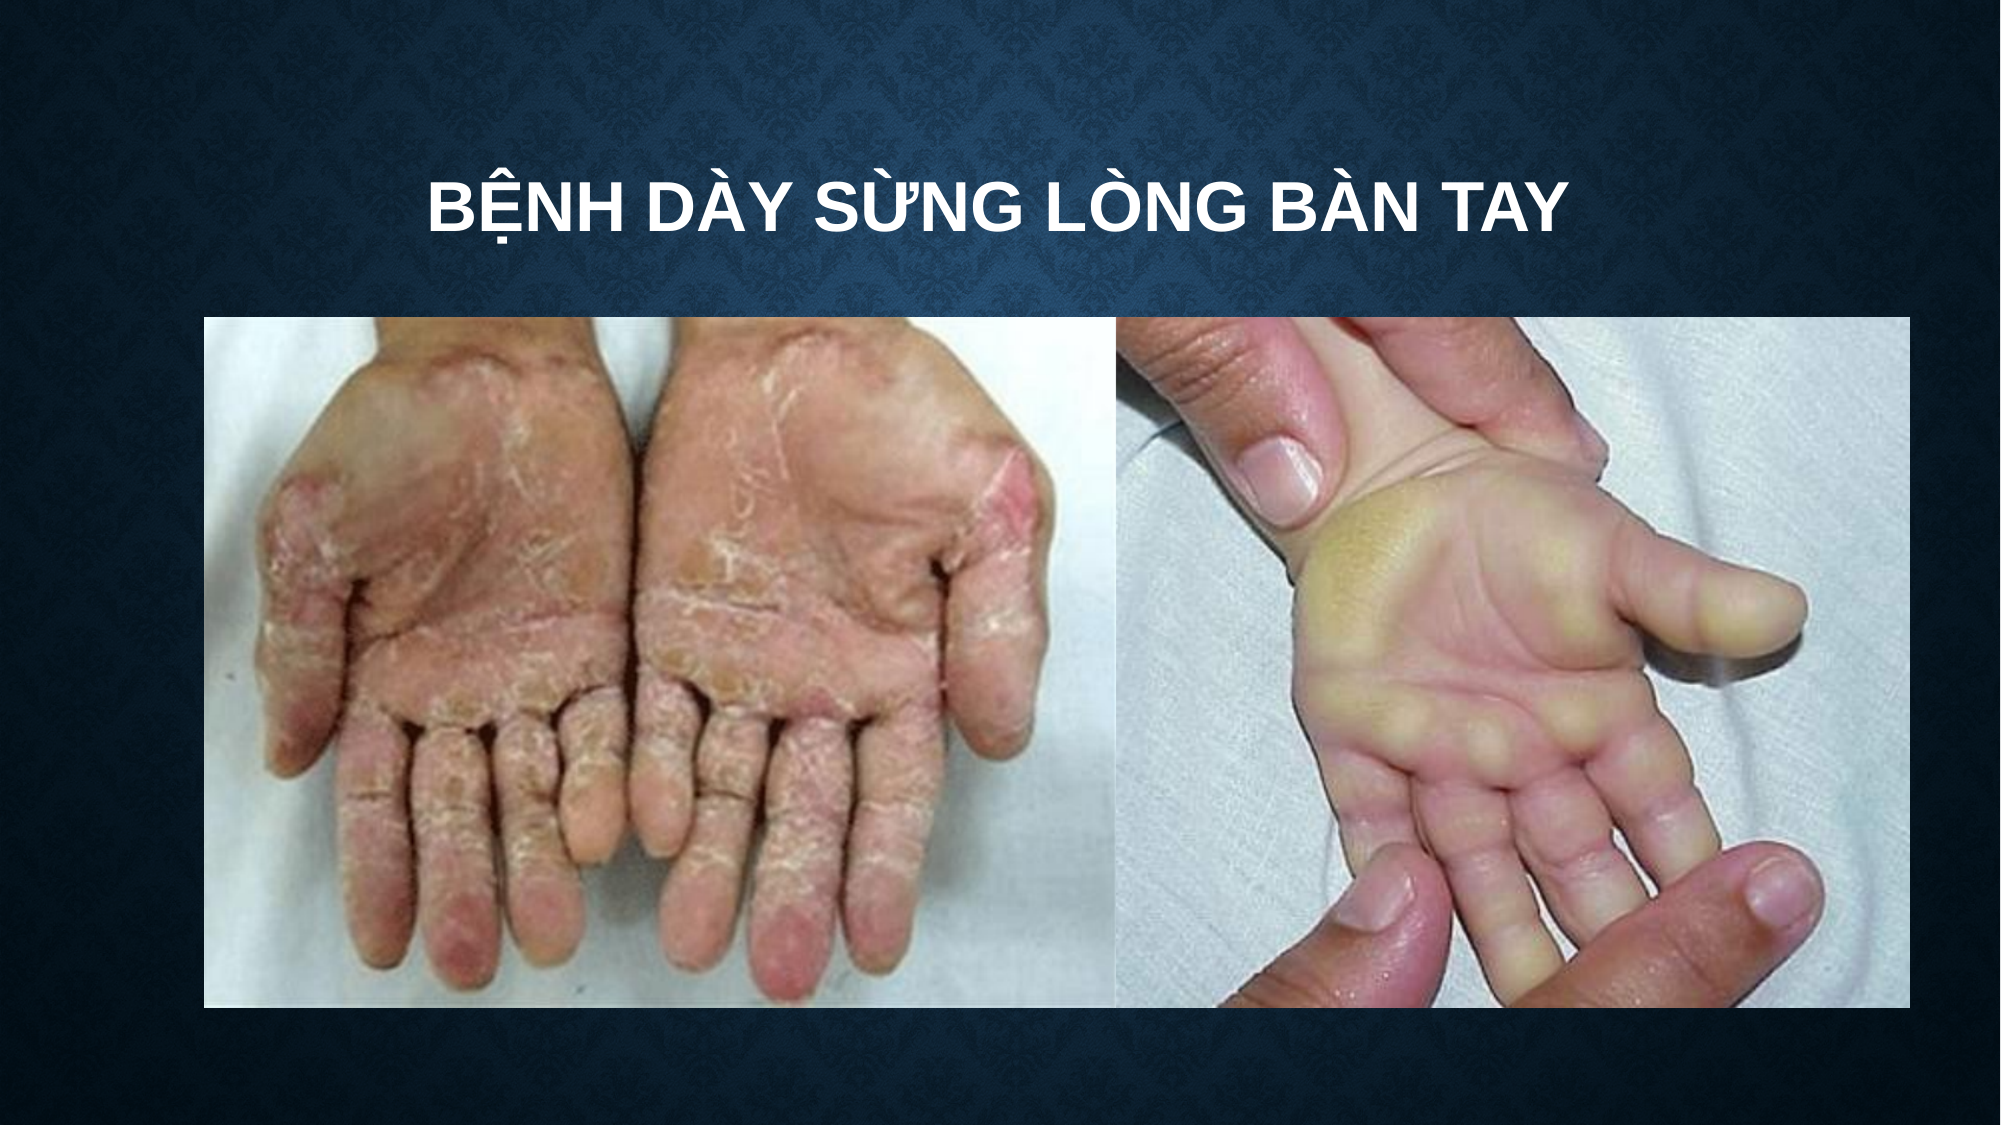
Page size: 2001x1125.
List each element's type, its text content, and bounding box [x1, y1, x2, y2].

title Bệnh dày sừng lòng bàn tay [149, 99, 1849, 318]
picture [203, 317, 1911, 1008]
